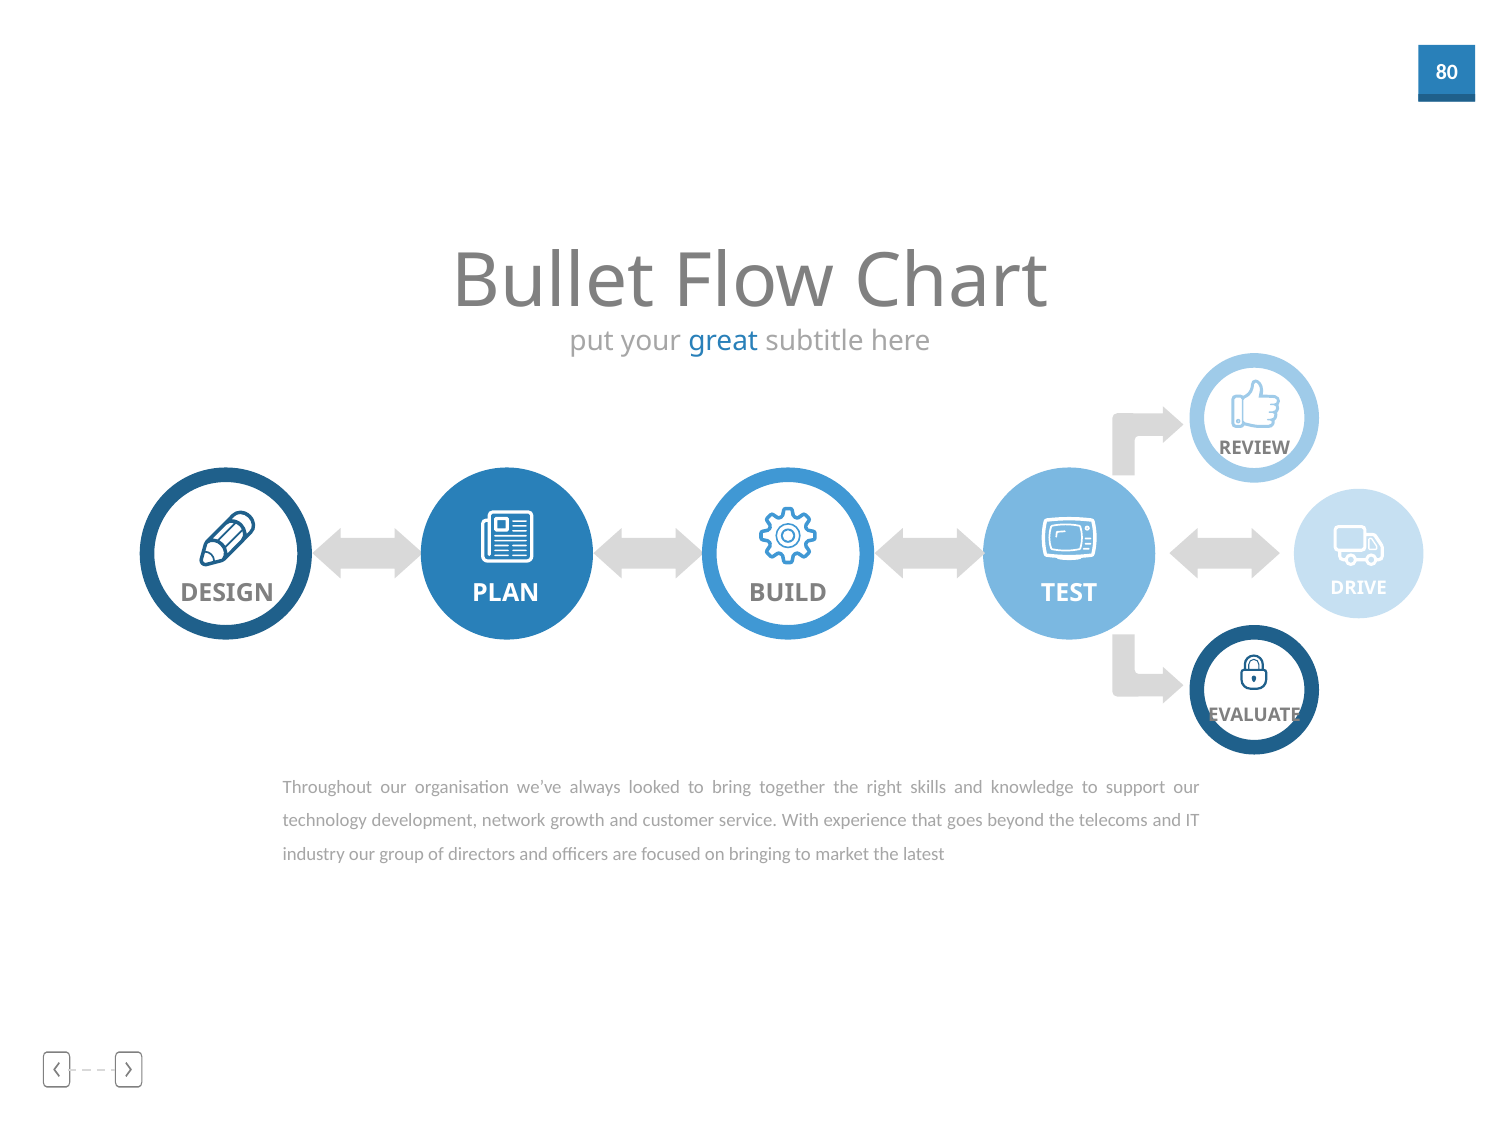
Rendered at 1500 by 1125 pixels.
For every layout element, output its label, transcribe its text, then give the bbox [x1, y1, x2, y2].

text_box [708, 473, 868, 634]
text_box [1112, 406, 1184, 476]
text_box [1216, 734, 1293, 749]
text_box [172, 510, 282, 615]
text_box [312, 528, 423, 579]
text_box [989, 473, 1150, 634]
text_box put your great subtitle here [554, 330, 946, 364]
text_box [427, 473, 587, 634]
text_box [1210, 359, 1298, 379]
text_box [1222, 467, 1287, 477]
text_box [174, 615, 277, 634]
text_box [1335, 607, 1383, 613]
text_box [1195, 380, 1209, 455]
text_box [1169, 528, 1280, 579]
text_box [462, 510, 549, 615]
text_box [145, 473, 306, 613]
text_box [874, 528, 986, 579]
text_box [1027, 516, 1111, 615]
text_box [1299, 380, 1313, 456]
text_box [740, 506, 836, 615]
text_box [1209, 379, 1299, 467]
text_box [1300, 495, 1418, 598]
text_box [1208, 631, 1301, 654]
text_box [1320, 525, 1397, 607]
text_box [1195, 670, 1199, 709]
text_box [593, 528, 704, 579]
text_box Throughout our organisation we’ve always looked to bring together the right skills and knowledge to support our technology development, network growth and customer service. With experience that goes beyond the telecoms and IT industry our group of directors and officers are focused on bringing to market the latest [267, 755, 1214, 872]
text_box Bullet Flow Chart [436, 224, 1064, 330]
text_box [1199, 654, 1310, 734]
text_box [1112, 634, 1184, 704]
